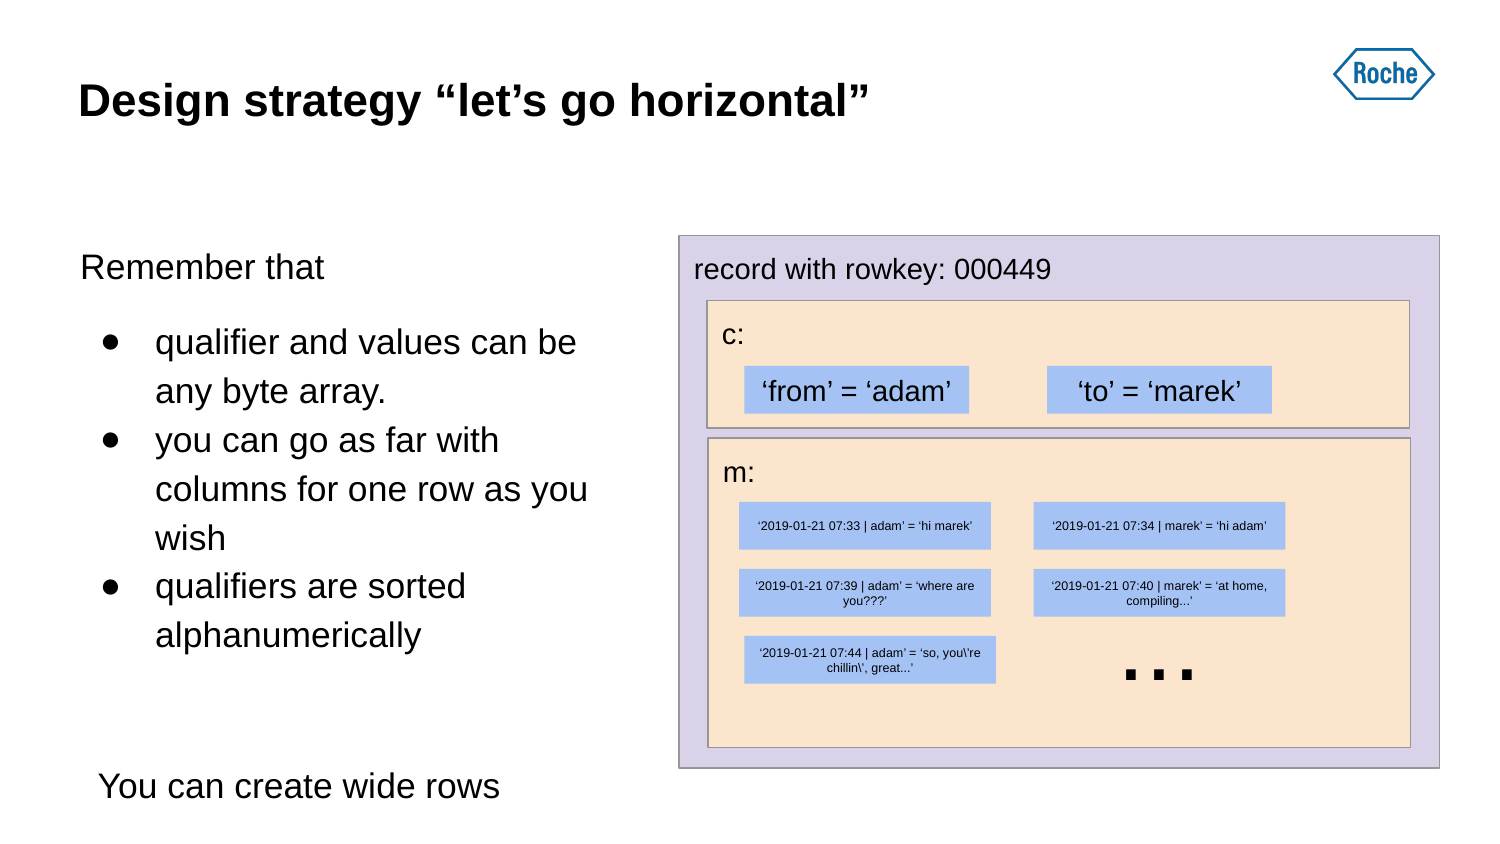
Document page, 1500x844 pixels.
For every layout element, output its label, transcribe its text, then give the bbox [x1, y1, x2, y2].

text_box ‘2019-01-21 07:39 | adam’ = ‘where are you???’ [739, 568, 991, 617]
title Design strategy “let’s go horizontal” [63, 55, 1274, 217]
text_box ‘2019-01-21 07:40 | marek’ = ‘at home, compiling...’ [1033, 568, 1286, 616]
picture [1306, 22, 1462, 126]
text_box record with rowkey: 000449 [678, 235, 1440, 769]
text_box ‘2019-01-21 07:33 | adam’ = ‘hi marek’ [739, 501, 991, 550]
text_box ... [1033, 616, 1286, 665]
text_box ‘2019-01-21 07:44 | adam’ = ‘so, you\’re chillin\’, great...’ [744, 635, 996, 684]
text_box ‘from’ = ‘adam’ [744, 365, 970, 414]
text_box m: [707, 438, 1411, 748]
text_box ‘to’ = ‘marek’ [1047, 365, 1272, 414]
text_box ‘2019-01-21 07:34 | marek’ = ‘hi adam’ [1033, 501, 1286, 550]
text_box c: [706, 300, 1410, 429]
list Remember that qualifier and values can be any byte array. you can go as far with columns for one row as you wish qualifiers are sorted alphanumerically You can create wide rows [65, 222, 645, 773]
